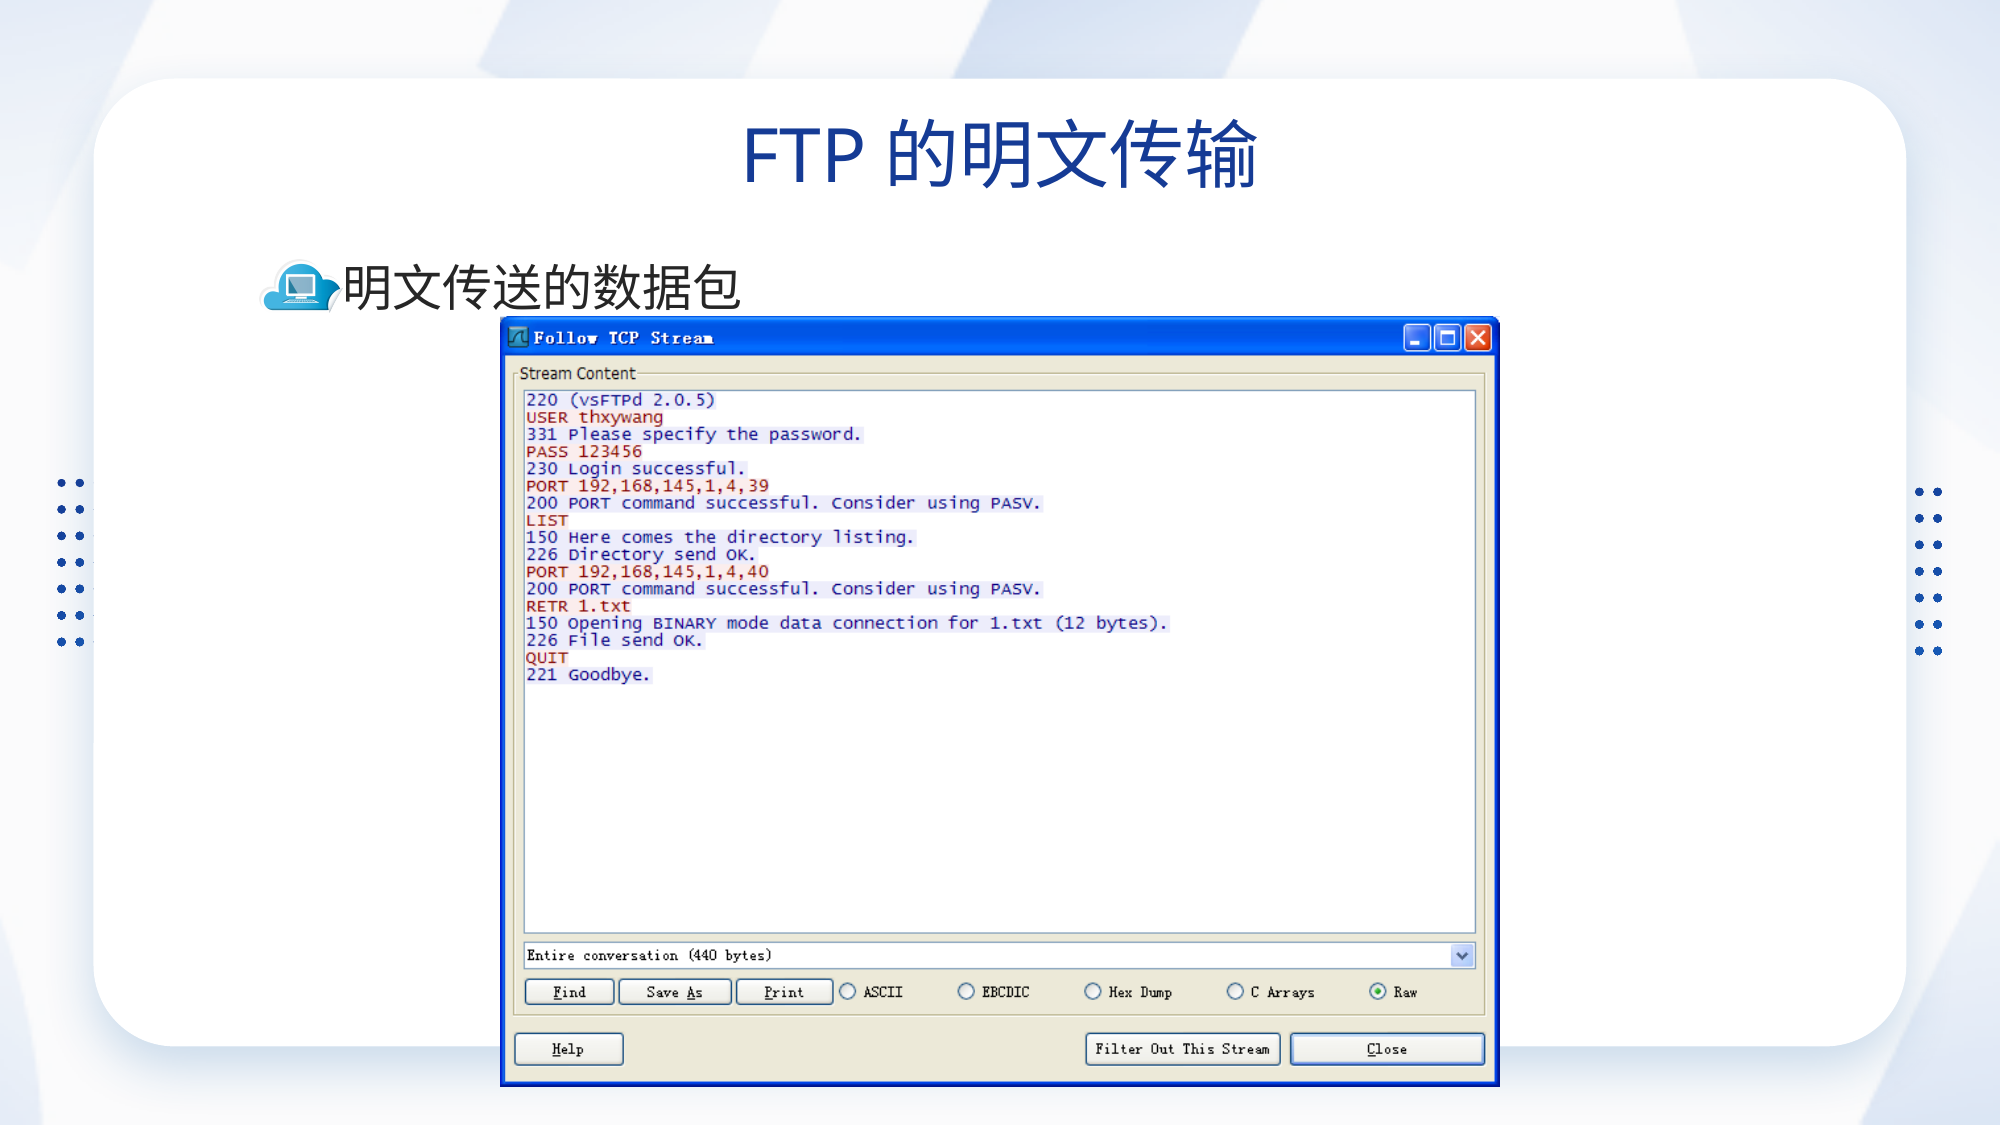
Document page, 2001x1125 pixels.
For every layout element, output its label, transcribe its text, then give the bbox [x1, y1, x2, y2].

picture [0, 0, 2000, 1125]
text_box 明文传送的数据包 [244, 248, 1721, 324]
text_box FTP的明文传输 [740, 107, 1260, 198]
